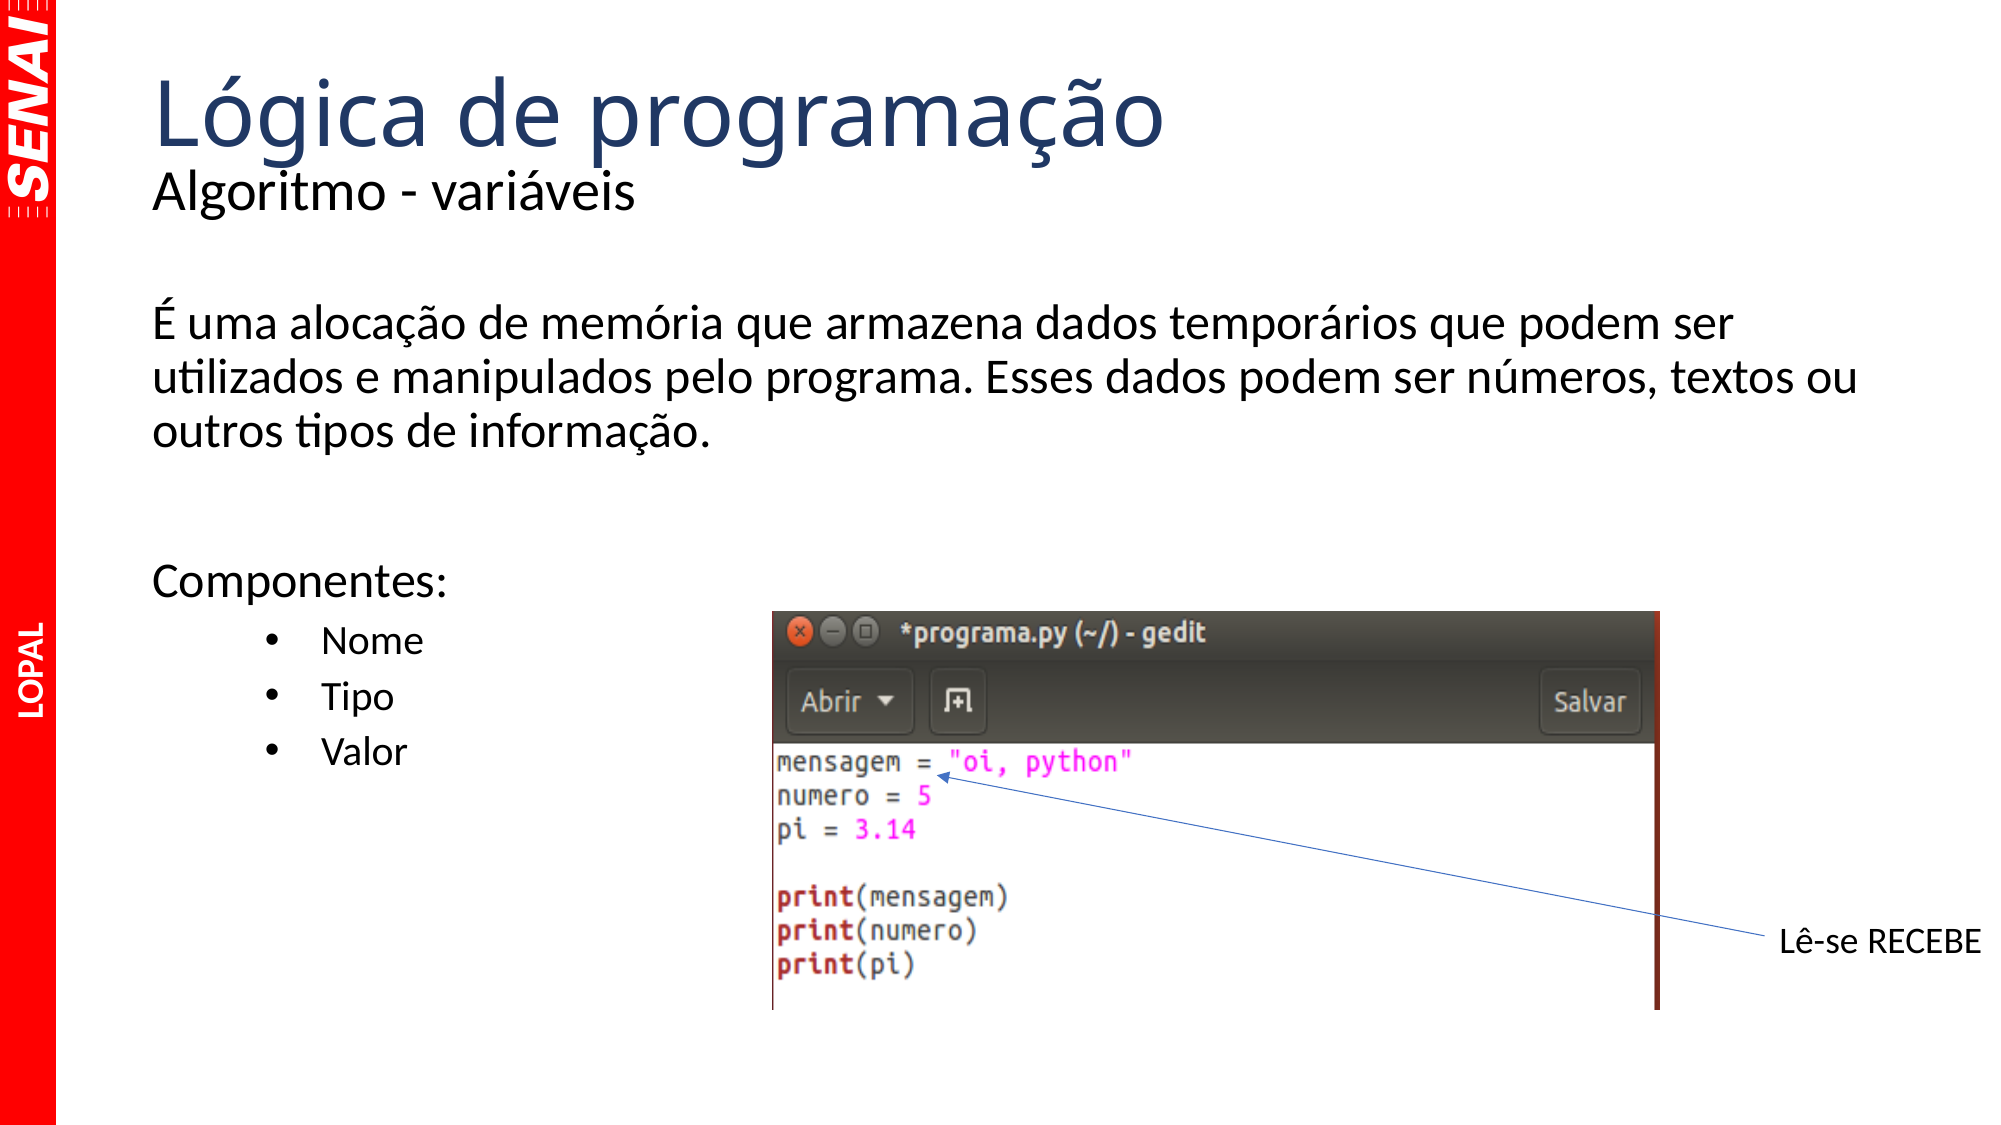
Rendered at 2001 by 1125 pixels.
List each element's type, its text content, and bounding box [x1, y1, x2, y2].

picture [0, 0, 56, 217]
text_box É uma alocação de memória que armazena dados temporários que podem ser utilizados e manipulados pelo programa. Esses dados podem ser números, textos ou outros tipos de informação. Componentes: Nome Tipo Valor [137, 289, 1934, 494]
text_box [772, 611, 2000, 1010]
title Lógica de programação [137, 59, 1863, 152]
text_box Algoritmo - variáveis [137, 152, 1878, 284]
text_box [137, 494, 1863, 1066]
